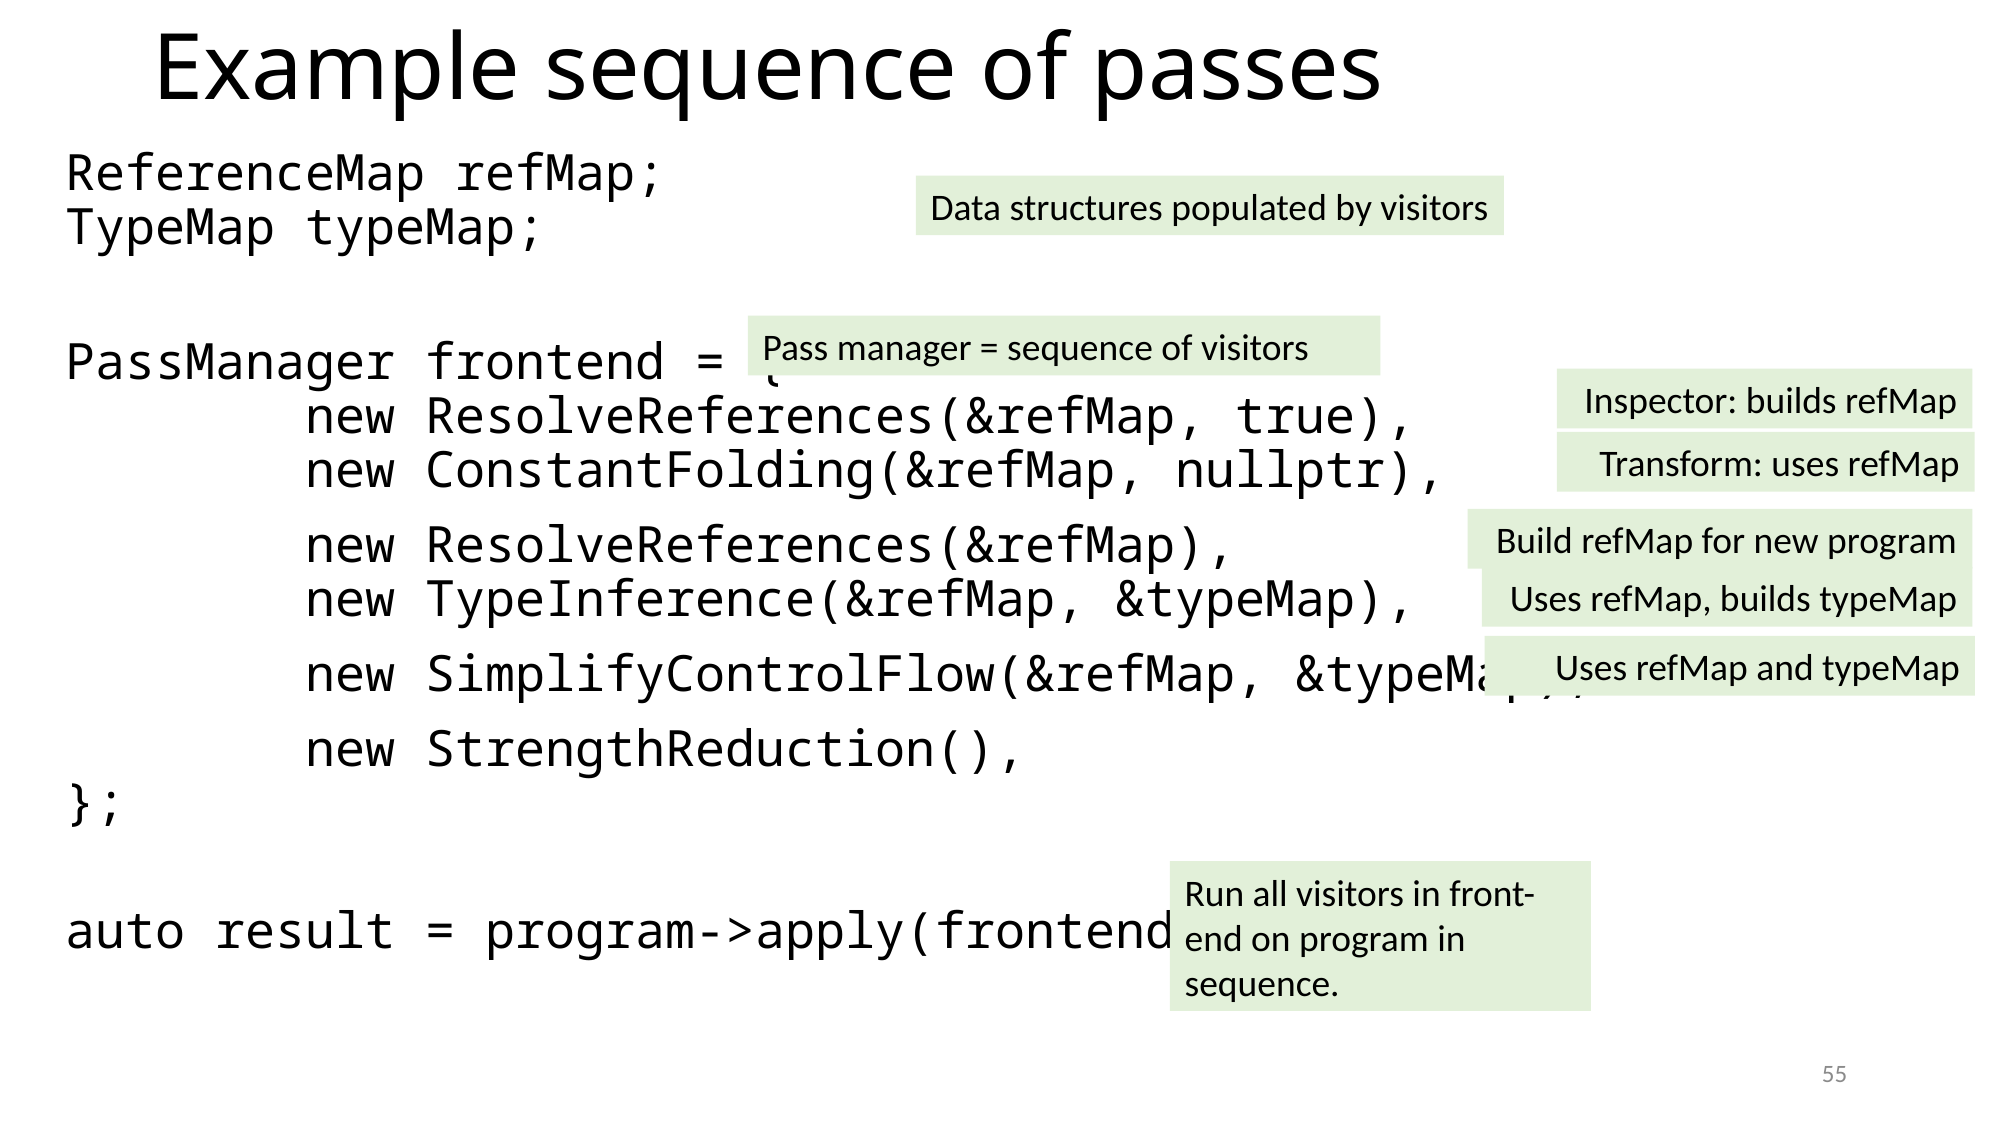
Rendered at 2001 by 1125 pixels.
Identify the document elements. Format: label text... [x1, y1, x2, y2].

text_box Uses refMap and typeMap [1484, 635, 1975, 696]
text_box Pass manager = sequence of visitors [747, 315, 1381, 376]
list ReferenceMap refMap; TypeMap typeMap; PassManager frontend = { new ResolveReferences(&refMap, true), new ConstantFolding(&refMap, nullptr), new ResolveReferences(&refMap), new TypeInference(&refMap, &typeMap), new SimplifyControlFlow(&refMap, &typeMap), new StrengthReduction(), }; auto result = program->apply(frontend); [50, 140, 1775, 1104]
text_box Uses refMap, builds typeMap [1481, 566, 1973, 627]
title Example sequence of passes [137, 0, 1863, 141]
text_box Inspector: builds refMap [1556, 368, 1973, 429]
slide_number 55 [1412, 1042, 1863, 1103]
text_box Build refMap for new program [1467, 508, 1973, 569]
text_box Transform: uses refMap [1556, 431, 1975, 492]
text_box Data structures populated by visitors [915, 175, 1504, 236]
text_box Run all visitors in front-end on program in sequence. [1169, 861, 1591, 1011]
